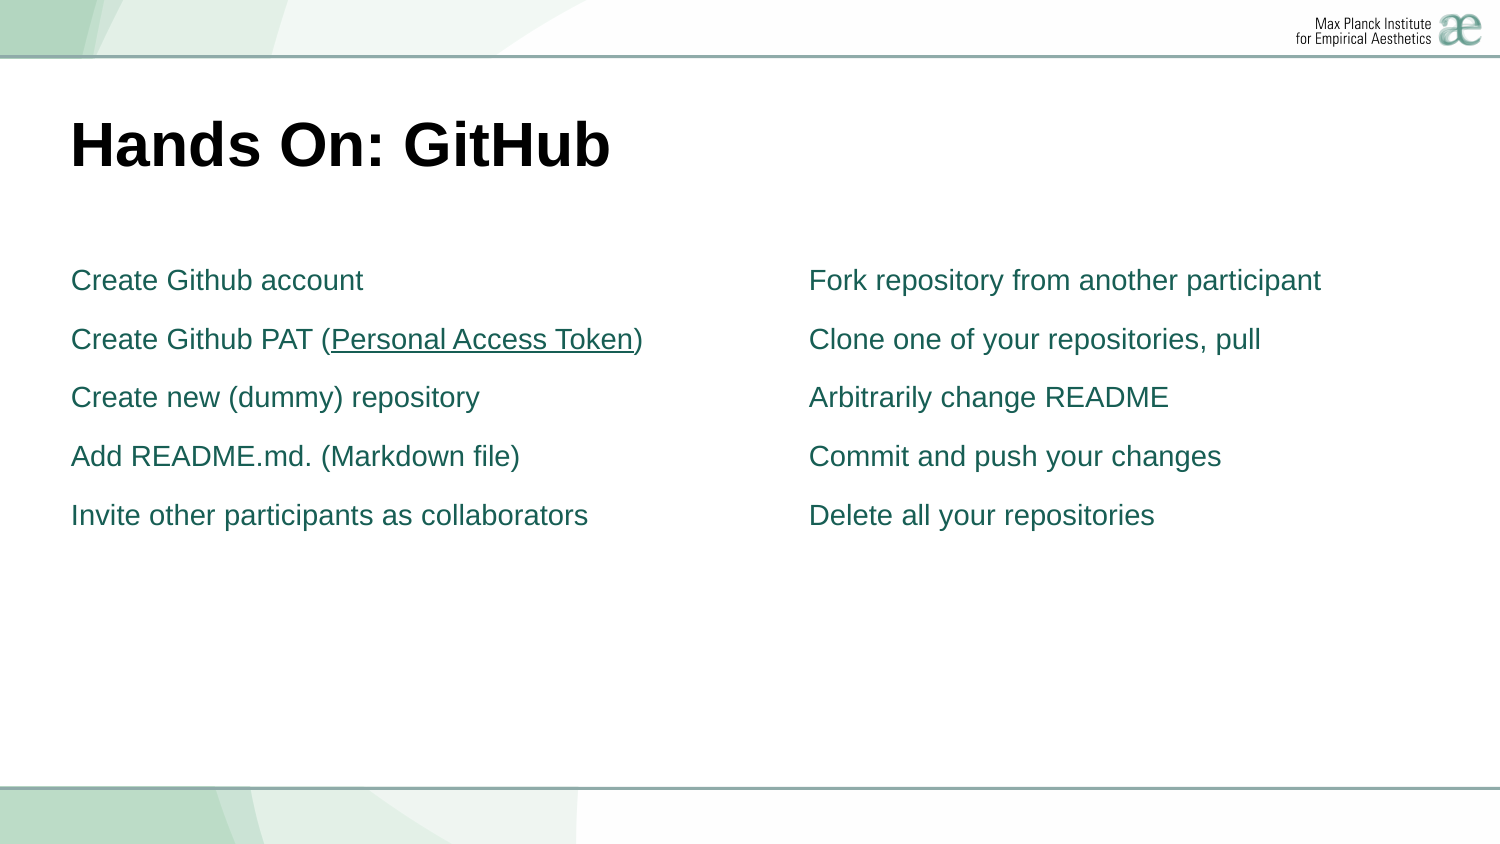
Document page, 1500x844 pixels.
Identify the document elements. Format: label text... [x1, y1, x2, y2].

picture [0, 790, 1500, 844]
list Fork repository from another participant Clone one of your repositories, pull Arbitrarily change README Commit and push your changes Delete all your repositories [809, 265, 1430, 750]
picture [0, 0, 1500, 55]
list Create Github account Create Github PAT (Personal Access Token) Create new (dummy) repository Add README.md. (Markdown file) Invite other participants as collaborators [70, 265, 691, 750]
title Hands On: GitHub [70, 59, 1430, 207]
